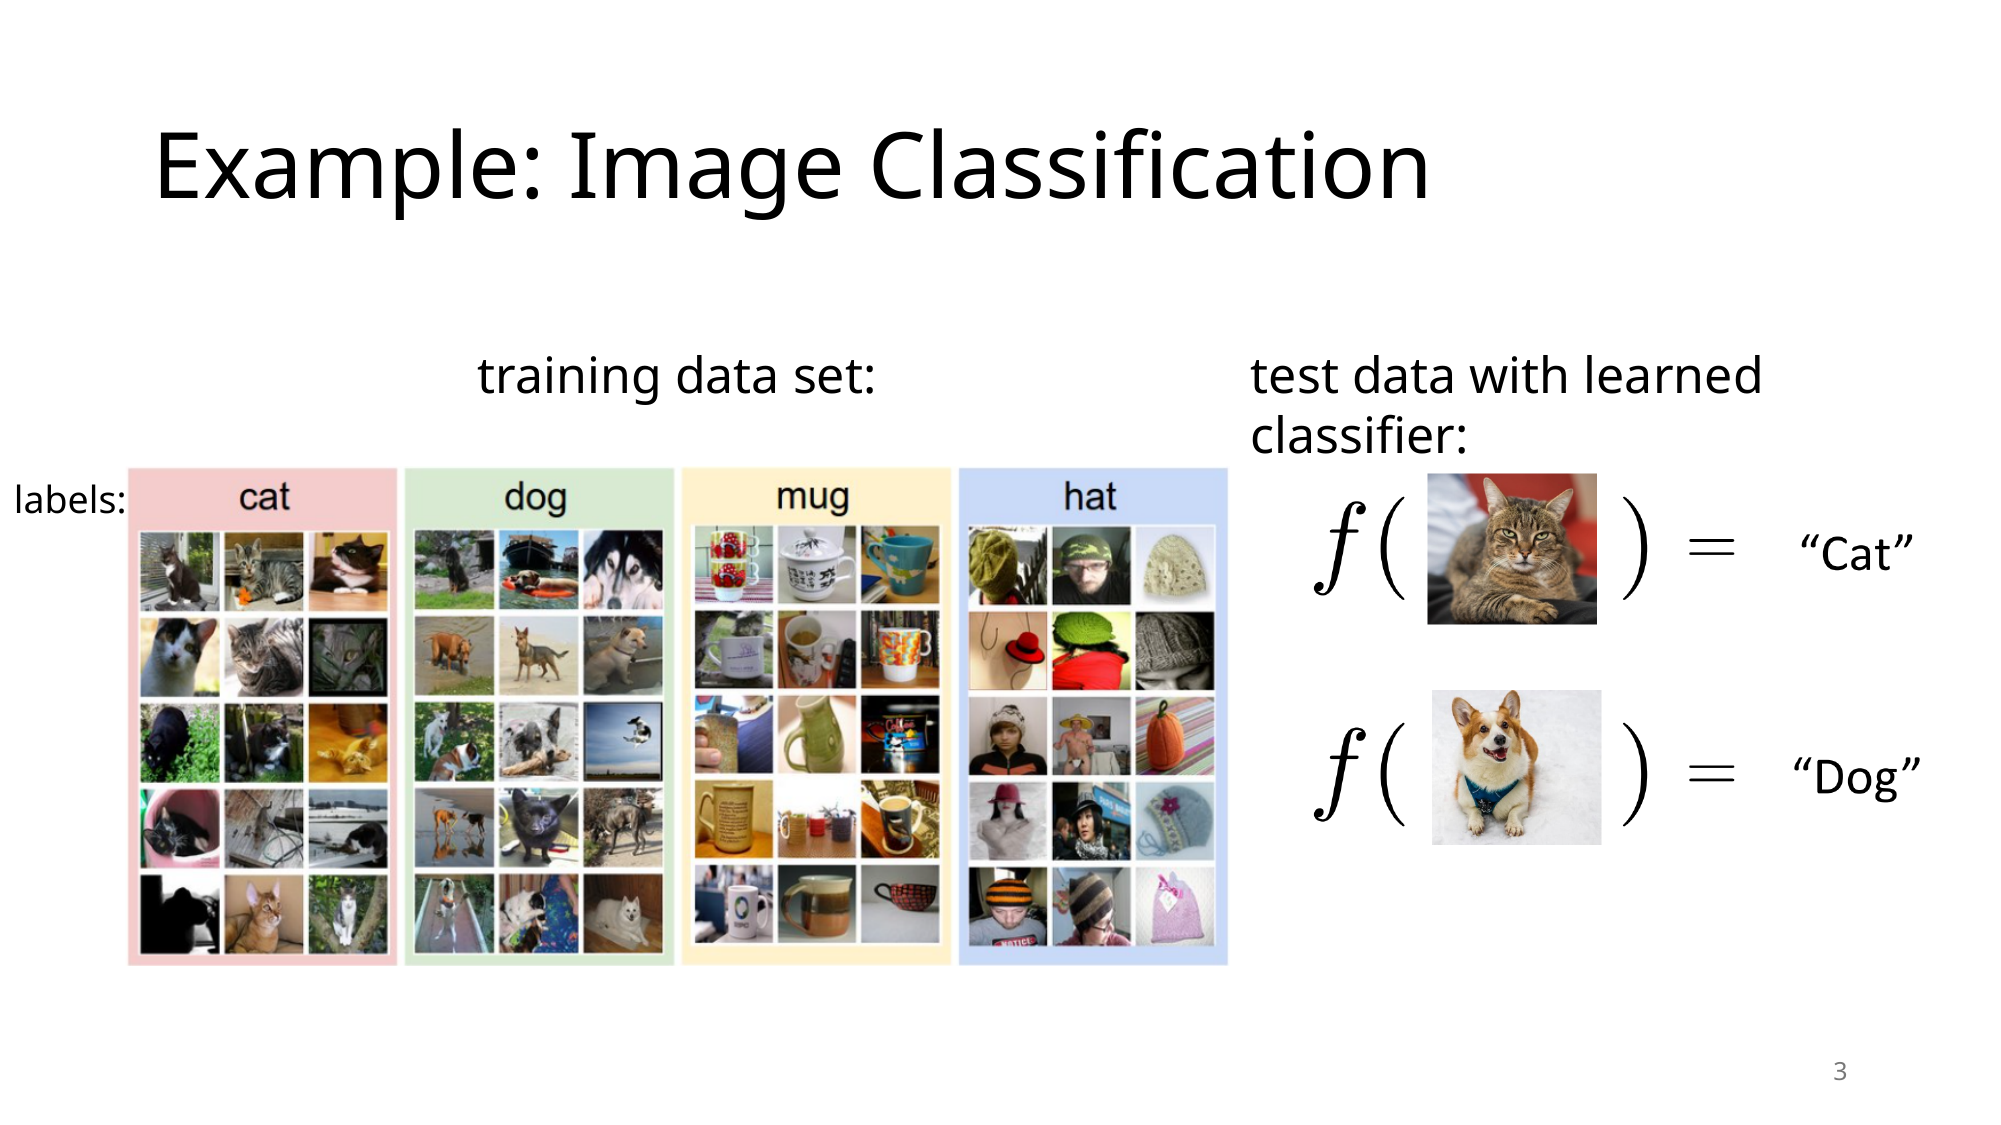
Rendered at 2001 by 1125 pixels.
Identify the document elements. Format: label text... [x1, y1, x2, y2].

title Example: Image Classification [137, 59, 1863, 278]
picture [124, 466, 1230, 966]
text_box training data set: [463, 336, 892, 412]
text_box labels: [0, 469, 124, 529]
slide_number 3 [1412, 1042, 1863, 1103]
text_box test data with learned classifier: [1236, 336, 2000, 472]
picture [1303, 465, 1933, 851]
